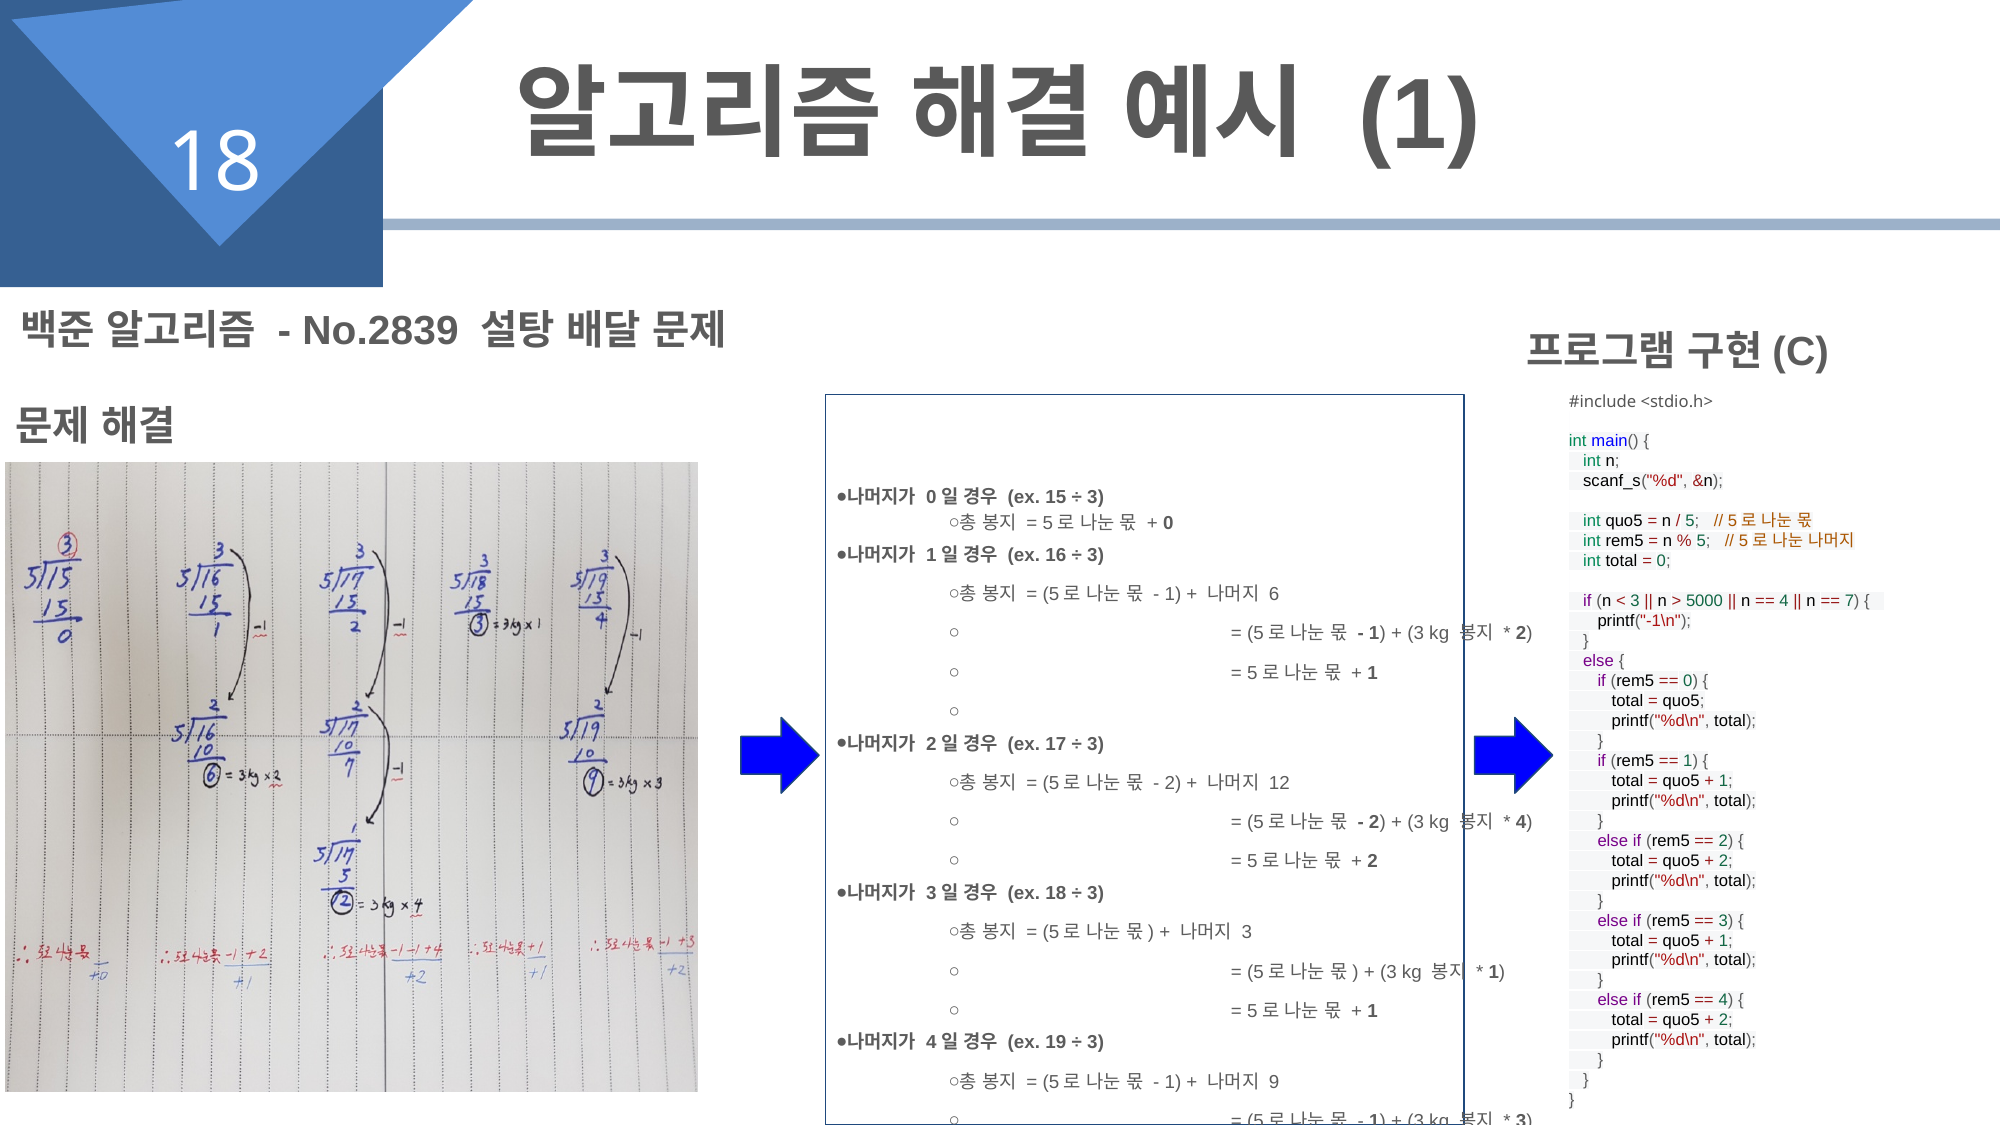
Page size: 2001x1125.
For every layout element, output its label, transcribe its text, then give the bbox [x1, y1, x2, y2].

text_box [1681, 218, 2000, 231]
text_box [1474, 717, 1547, 794]
text_box 백준 알고리즘 - No.2839 설탕 배달 문제 [5, 287, 896, 363]
text_box 18 [139, 127, 278, 187]
text_box #include <stdio.h> ​ int main() { int n; scanf_s("%d", &n); ​ int quo5 = n / 5; // 5로 나눈 몫 int rem5 = n % 5; // 5로 나눈 나머지 int total = 0; ​ if (n < 3 || n > 5000 || n == 4 || n == 7) { printf("-1\n"); } else { if (rem5 == 0) { total = quo5; printf("%d\n", total); } if (rem5 == 1) { total = quo5 + 1; printf("%d\n", total); } else if (rem5 == 2) { total = quo5 + 2; printf("%d\n", total); } else if (rem5 == 3) { total = quo5 + 1; printf("%d\n", total); } else if (rem5 == 4) { total = quo5 + 2; printf("%d\n", total); } } } [1547, 375, 1968, 1085]
picture [4, 462, 698, 1092]
text_box [11, 0, 474, 247]
text_box 문제 해결 [0, 375, 90, 465]
text_box [740, 717, 820, 794]
text_box 알고리즘 해결 예시 (1) [314, 55, 1681, 248]
text_box 나머지가 0일 경우 (ex. 15 ÷ 3) 총 봉지 = 5로 나눈 몫 + 0 나머지가 1일 경우 (ex. 16 ÷ 3) 총 봉지 = (5로 나눈 몫 - 1) + 나머지 6 ​ = (5로 나눈 몫 - 1) + (3 kg 봉지 * 2) ​ = 5로 나눈 몫 + 1 ​ 나머지가 2일 경우 (ex. 17 ÷ 3) 총 봉지 = (5로 나눈 몫 - 2) + 나머지 12 ​ = (5로 나눈 몫 - 2) + (3 kg 봉지 * 4) ​ = 5로 나눈 몫 + 2 나머지가 3일 경우 (ex. 18 ÷ 3) 총 봉지 = (5로 나눈 몫) + 나머지 3 ​ = (5로 나눈 몫) + (3 kg 봉지 * 1) ​ = 5로 나눈 몫 + 1 나머지가 4일 경우 (ex. 19 ÷ 3) 총 봉지 = (5로 나눈 몫 - 1) + 나머지 9 ​ = (5로 나눈 몫 - 1) + (3 kg 봉지 * 3) ​ = 5로 나눈 몫 + 2 [90, 362, 1570, 1125]
text_box [0, 0, 383, 288]
text_box 프로그램 구현(C) [1511, 315, 2000, 376]
